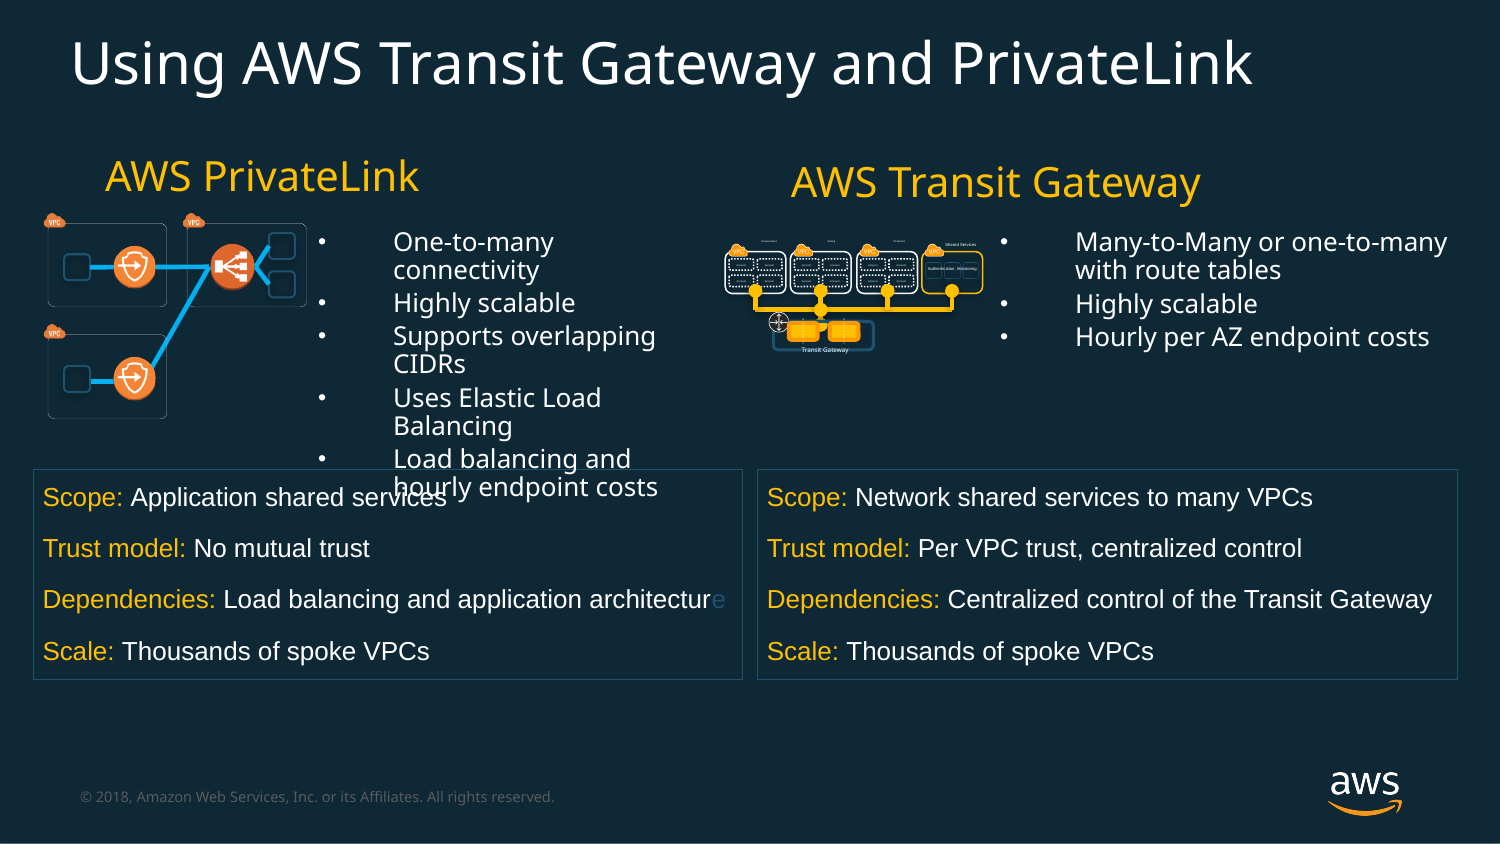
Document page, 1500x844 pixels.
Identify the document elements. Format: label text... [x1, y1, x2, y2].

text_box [736, 146, 1469, 372]
text_box Scope: Application shared services Trust model: No mutual trust Dependencies: Load balancing and application architecture Scale: Thousands of spoke VPCs [33, 469, 743, 680]
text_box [42, 148, 737, 497]
title Using AWS Transit Gateway and PrivateLink [55, 18, 1402, 146]
text_box Scope: Network shared services to many VPCs Trust model: Per VPC trust, centralized control Dependencies: Centralized control of the Transit Gateway Scale: Thousands of spoke VPCs [757, 469, 1458, 680]
picture [1328, 772, 1402, 816]
